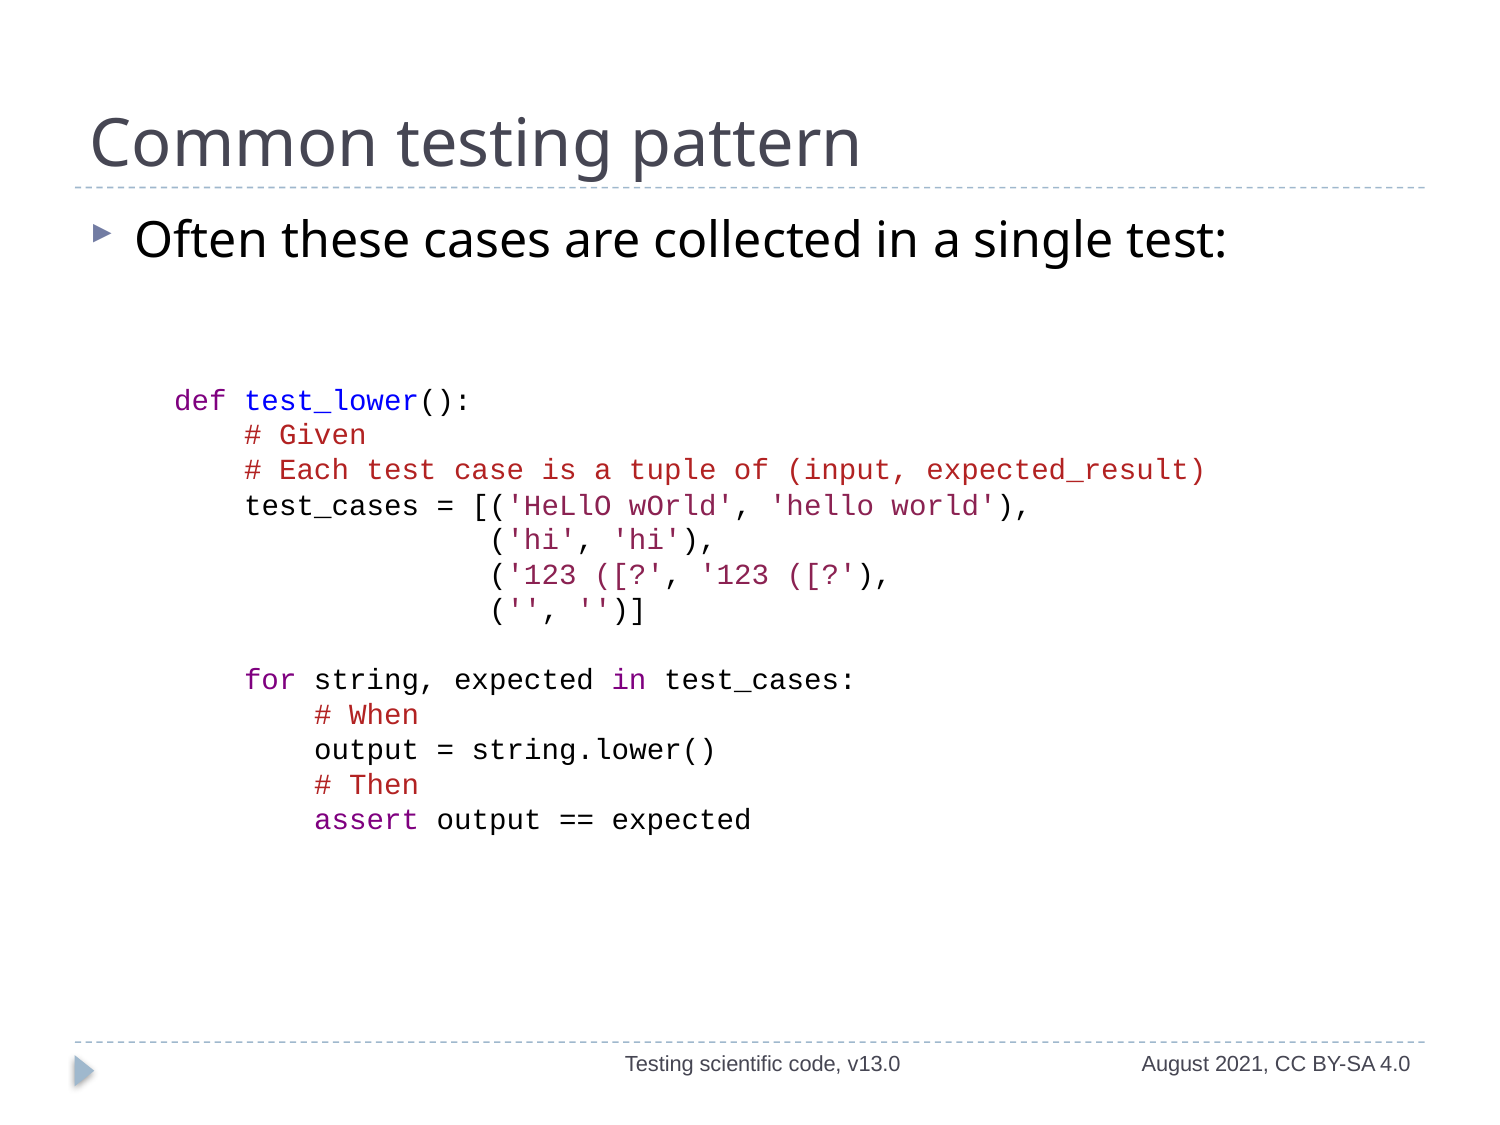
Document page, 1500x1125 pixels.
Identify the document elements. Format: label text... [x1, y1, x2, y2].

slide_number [1051, 1042, 1426, 1103]
footer Testing scientific code, v13.0 [475, 1042, 1051, 1103]
text_box def test_lower(): # Given # Each test case is a tuple of (input, expected_result) test_cases = [('HeLlO wOrld', 'hello world'), ('hi', 'hi'), ('123 ([?', '123 ([?'), ('', '')] for string, expected in test_cases: # When output = string.lower() # Then assert output == expected [159, 373, 1335, 913]
list Often these cases are collected in a single test: [75, 200, 1425, 500]
title Common testing pattern [75, 24, 1425, 188]
